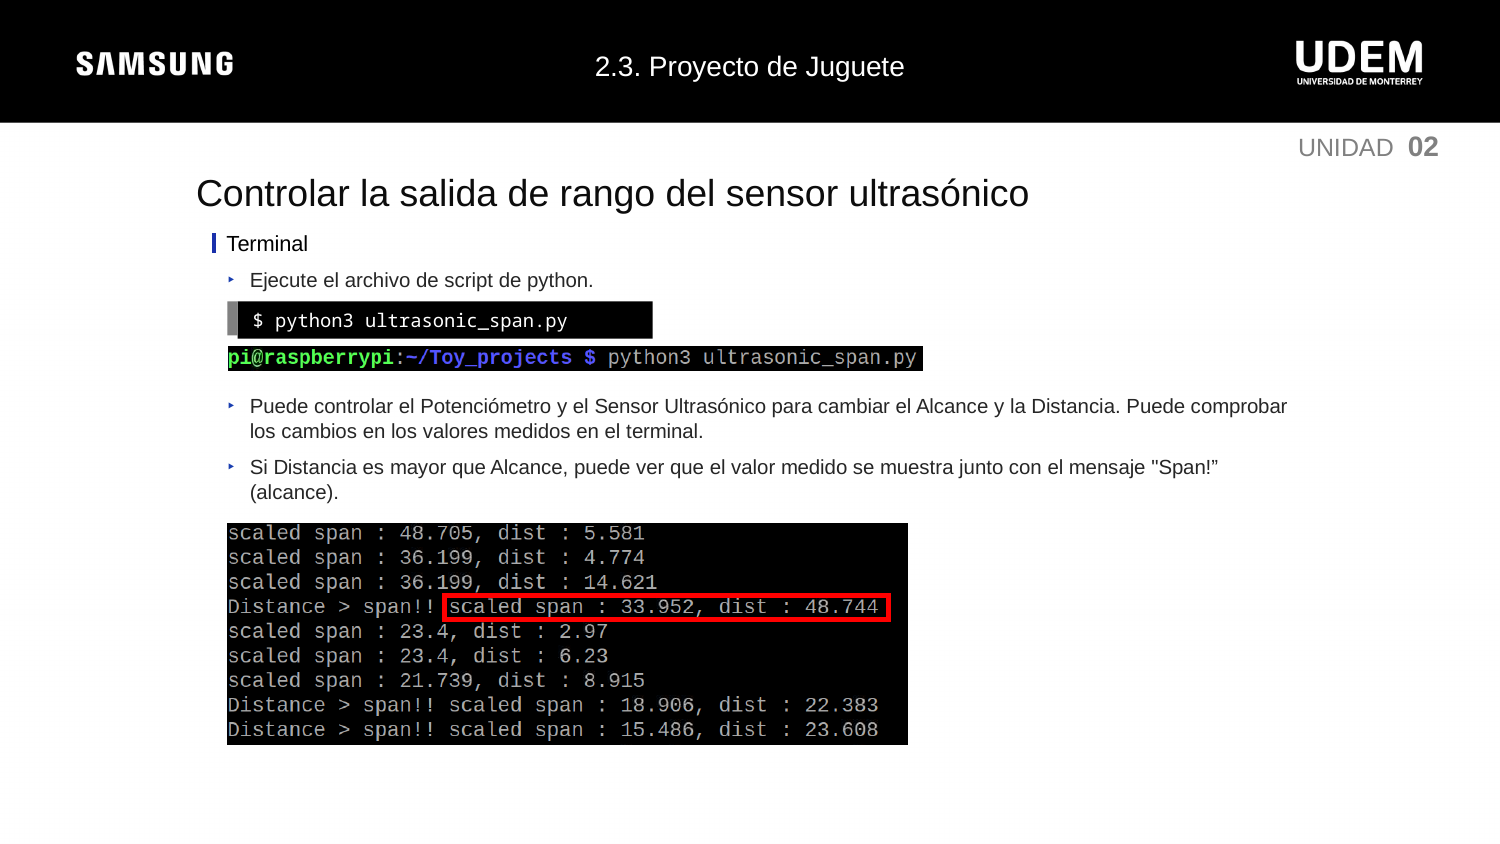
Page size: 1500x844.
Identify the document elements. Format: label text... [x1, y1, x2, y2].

text_box UNIDAD 02 [1289, 127, 1439, 162]
picture [0, 0, 1500, 844]
text_box Terminal [211, 229, 1274, 257]
text_box Ejecute el archivo de script de python. [226, 257, 1274, 301]
text_box Puede controlar el Potenciómetro y el Sensor Ultrasónico para cambiar el Alcance y la Distancia. Puede comprobar los cambios en los valores medidos en el terminal. Si Distancia es mayor que Alcance, puede ver que el valor medido se muestra junto con el mensaje "Span!” (alcance). [226, 384, 1321, 513]
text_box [227, 301, 653, 340]
text_box Controlar la salida de rango del sensor ultrasónico [195, 168, 1305, 215]
text_box 2.3. Proyecto de Juguete [279, 48, 1221, 83]
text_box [227, 523, 908, 745]
